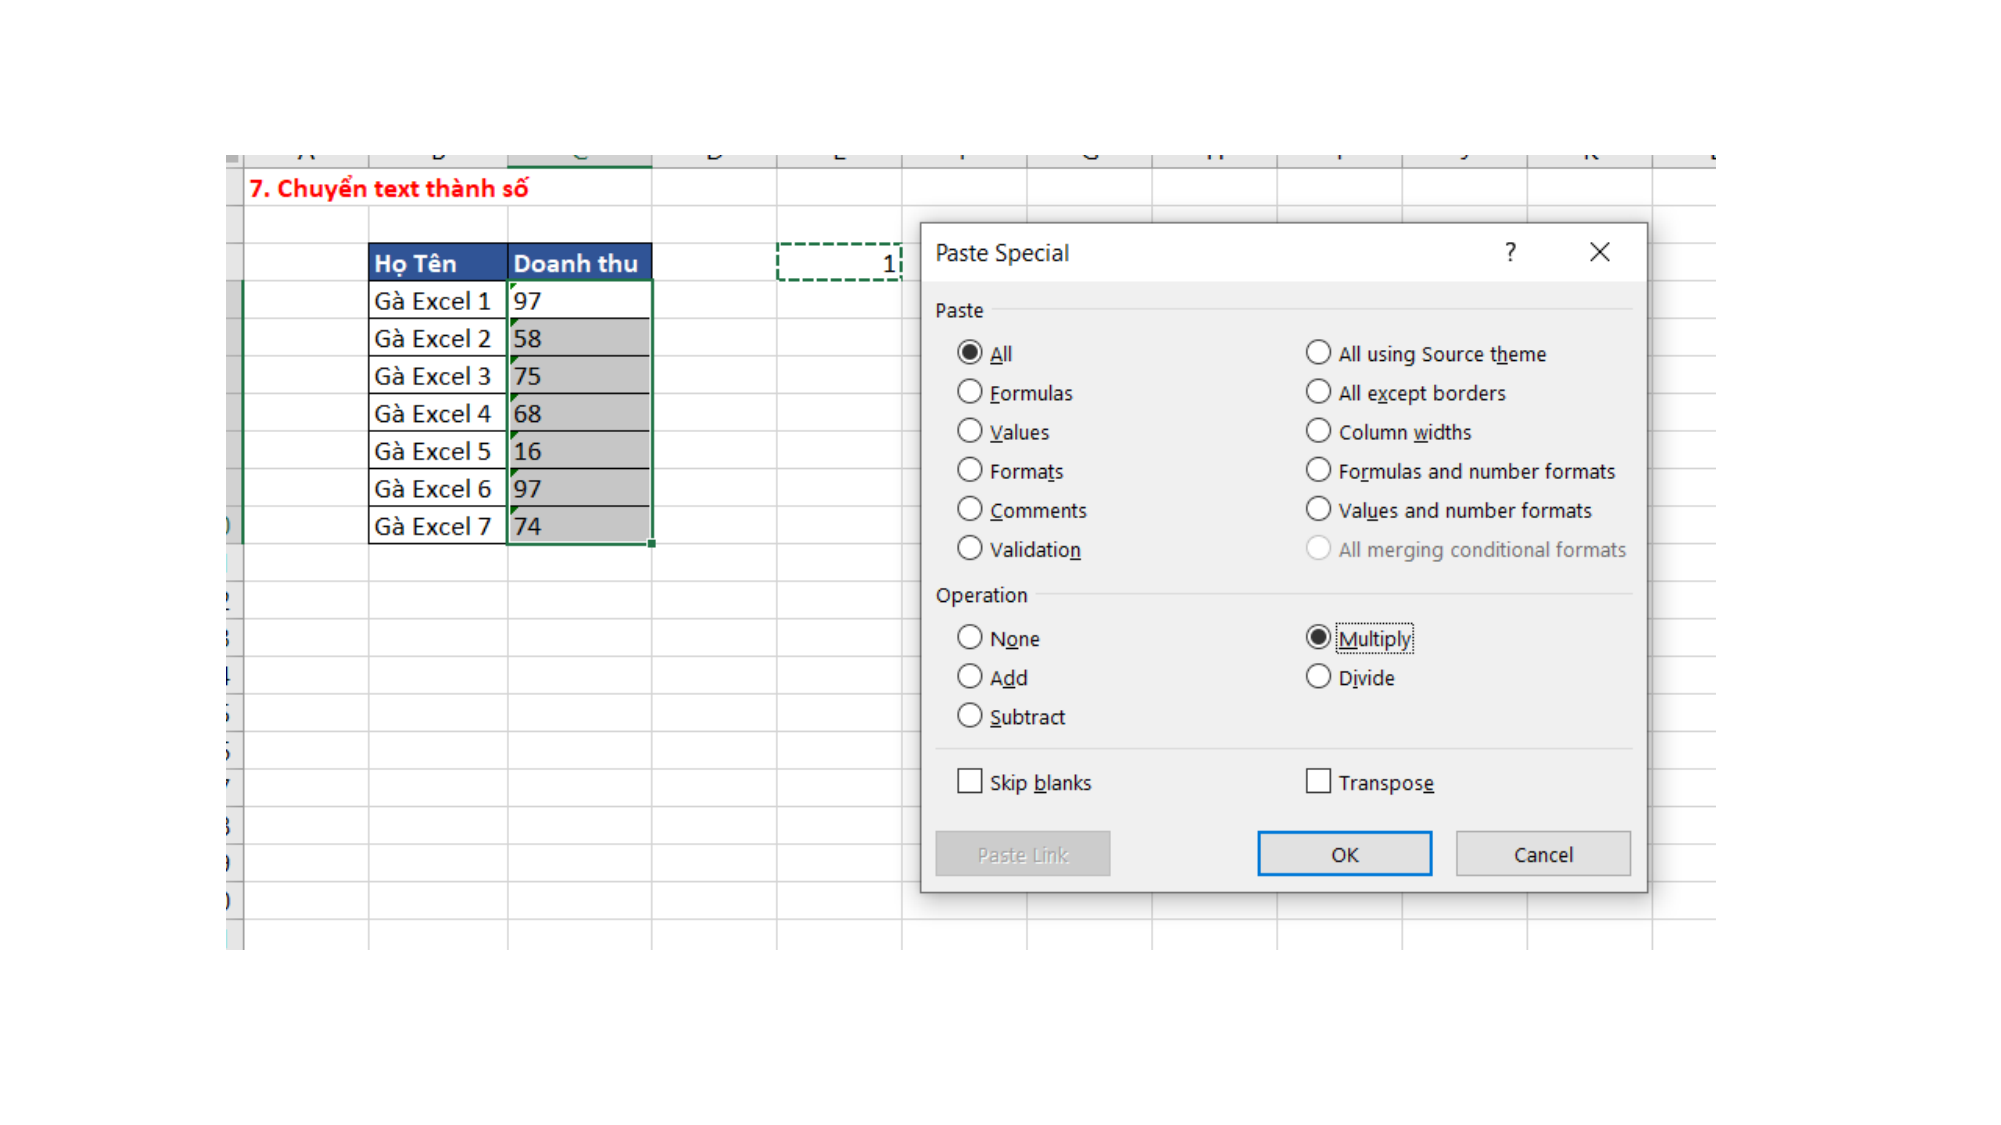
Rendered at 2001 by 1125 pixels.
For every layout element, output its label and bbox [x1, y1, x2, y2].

picture [226, 155, 1716, 950]
